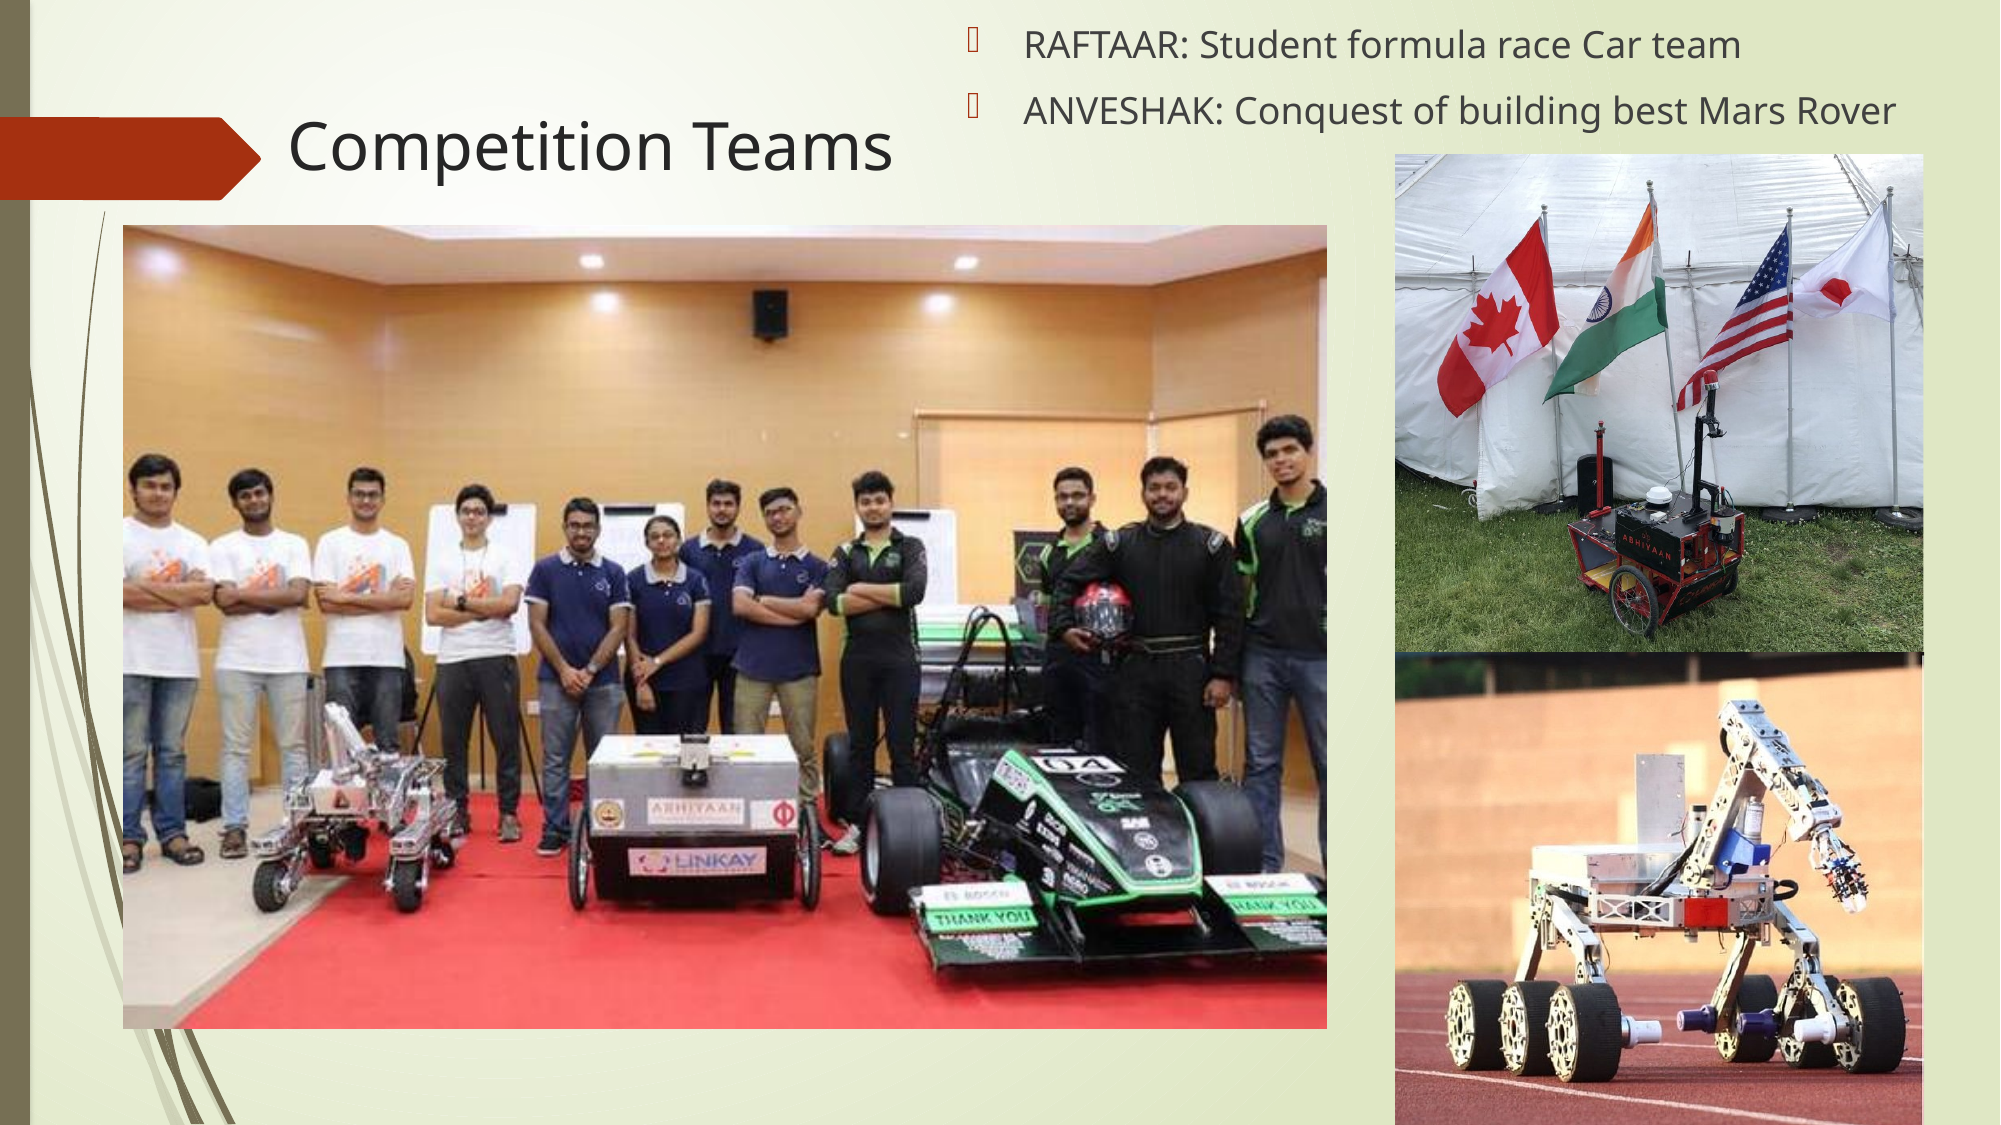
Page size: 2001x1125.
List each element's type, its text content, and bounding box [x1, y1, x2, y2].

picture [122, 225, 1328, 1029]
title Competition Teams [272, 96, 1037, 225]
picture [1394, 154, 1925, 1125]
list RAFTAAR: Student formula race Car team ANVESHAK: Conquest of building best Mars Rover [951, 13, 2000, 180]
